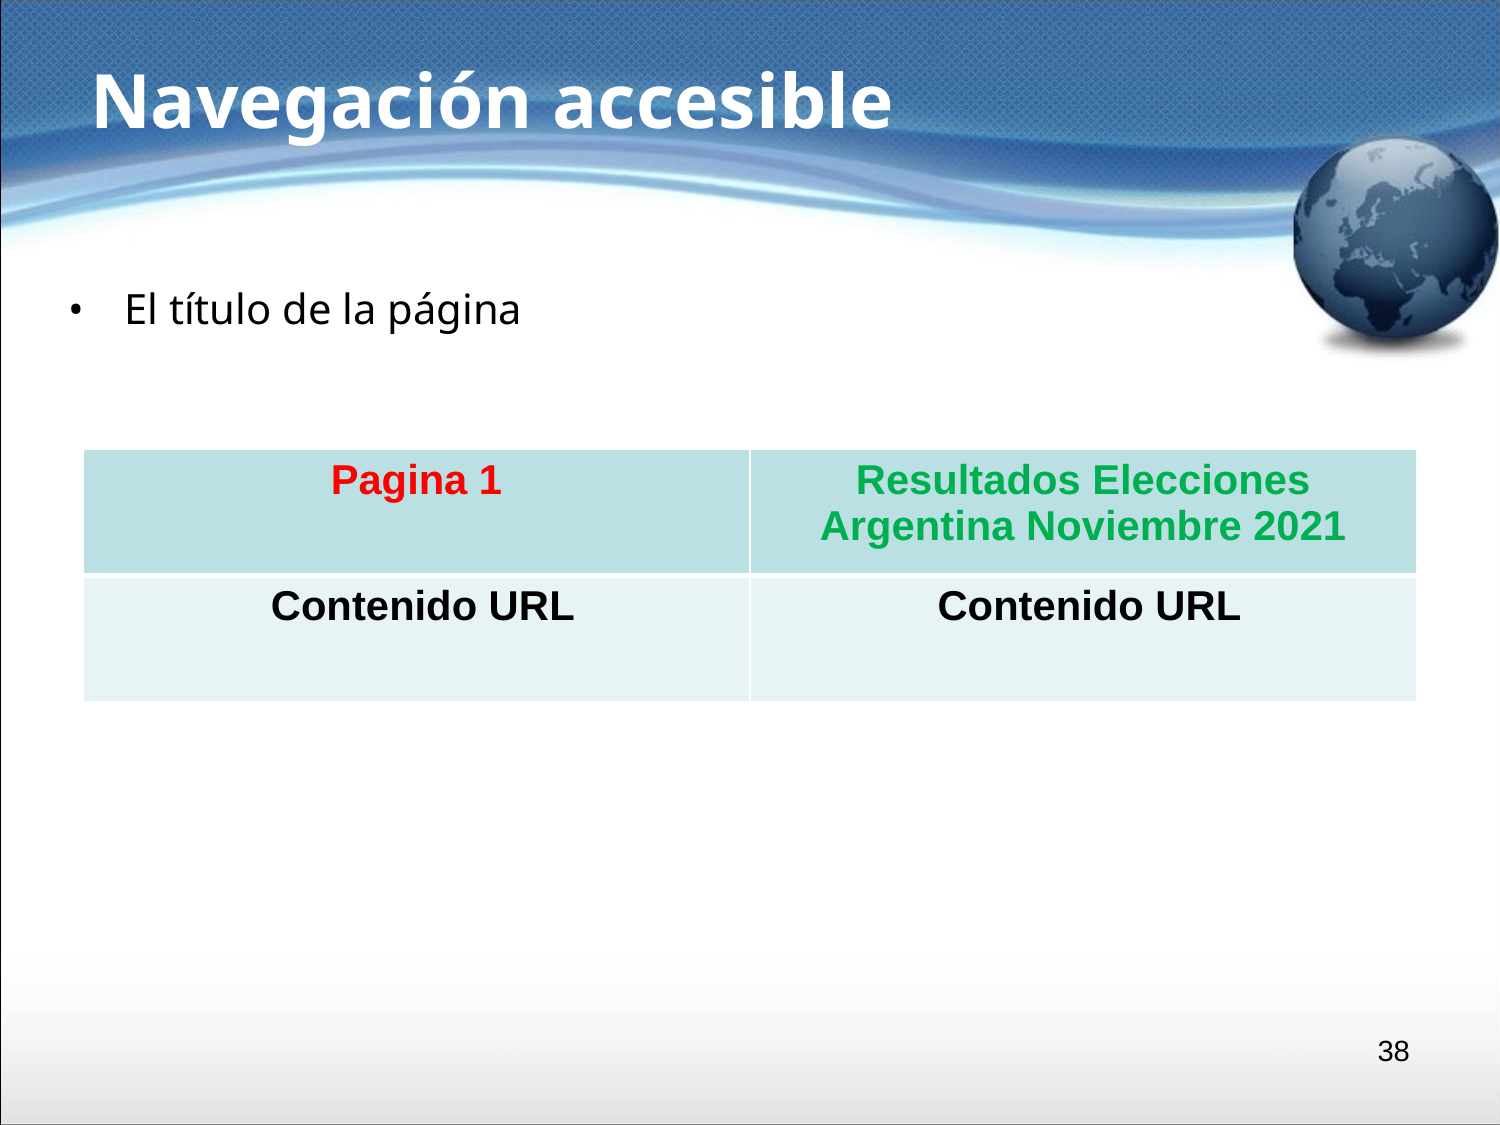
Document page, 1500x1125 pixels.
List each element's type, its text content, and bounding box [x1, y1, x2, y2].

title Navegación accesible [75, 45, 1425, 153]
list El título de la página [53, 268, 1404, 1025]
table_header Pagina 1 [84, 450, 749, 573]
slide_number ‹#› [1074, 1024, 1425, 1103]
picture [0, 0, 1500, 1125]
table_cell Contenido URL [751, 578, 1416, 701]
table_header Resultados Elecciones Argentina Noviembre 2021 [751, 450, 1416, 573]
table_cell Contenido URL [84, 578, 749, 701]
